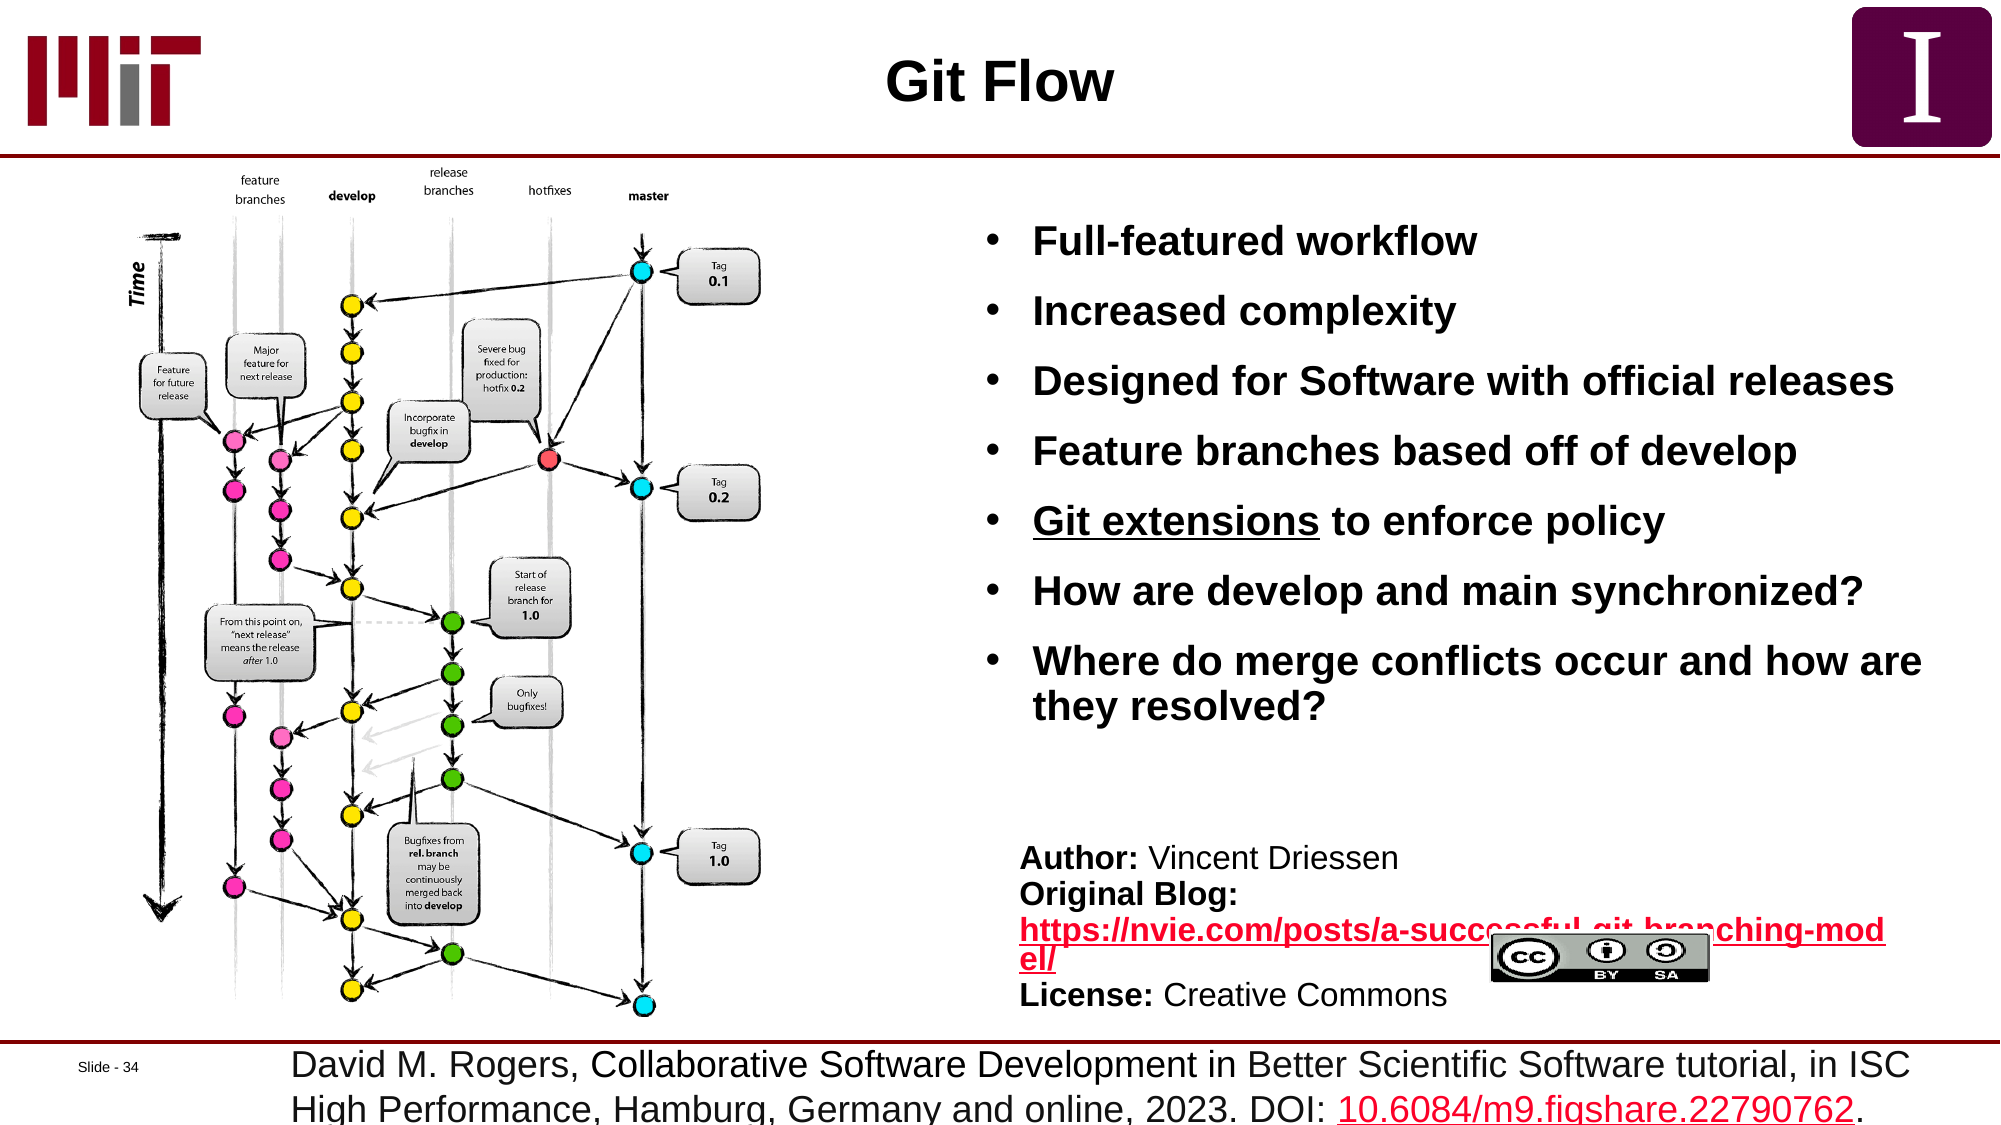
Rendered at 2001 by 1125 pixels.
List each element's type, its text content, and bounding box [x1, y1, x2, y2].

picture [125, 166, 764, 1017]
picture [23, 31, 205, 134]
title Git Flow [205, 16, 1795, 151]
text_box David M. Rogers, Collaborative Software Development in Better Scientific Software tutorial, in ISC High Performance, Hamburg, Germany and online, 2023. DOI: 10.6084/m9.figshare.22790762. [275, 1032, 1953, 1125]
picture [1852, 7, 1992, 147]
list Full-featured workflow Increased complexity Designed for Software with official releases Feature branches based off of develop Git extensions to enforce policy How are develop and main synchronized? Where do merge conflicts occur and how are they resolved? [970, 212, 2000, 1005]
text_box Author: Vincent Driessen Original Blog: https://nvie.com/posts/a-successful-git-branching-model/ License: Creative Commons [999, 826, 1918, 1000]
picture [1489, 929, 1713, 983]
